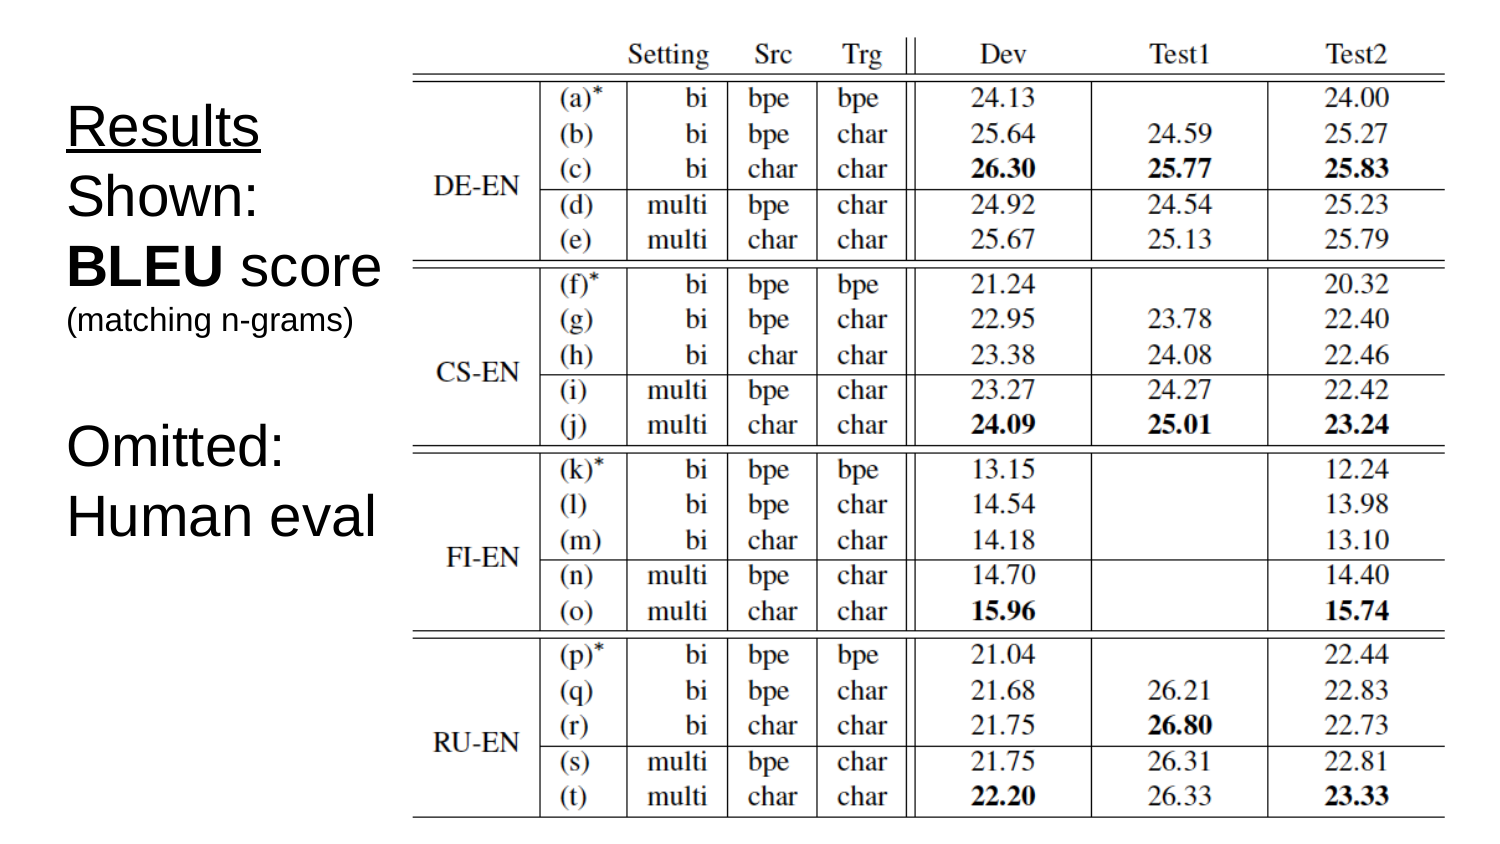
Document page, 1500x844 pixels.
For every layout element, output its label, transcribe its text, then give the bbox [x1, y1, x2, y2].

title Results Shown: BLEU score (matching n-grams) Omitted: Human eval [51, 72, 383, 167]
picture [388, 0, 1472, 844]
